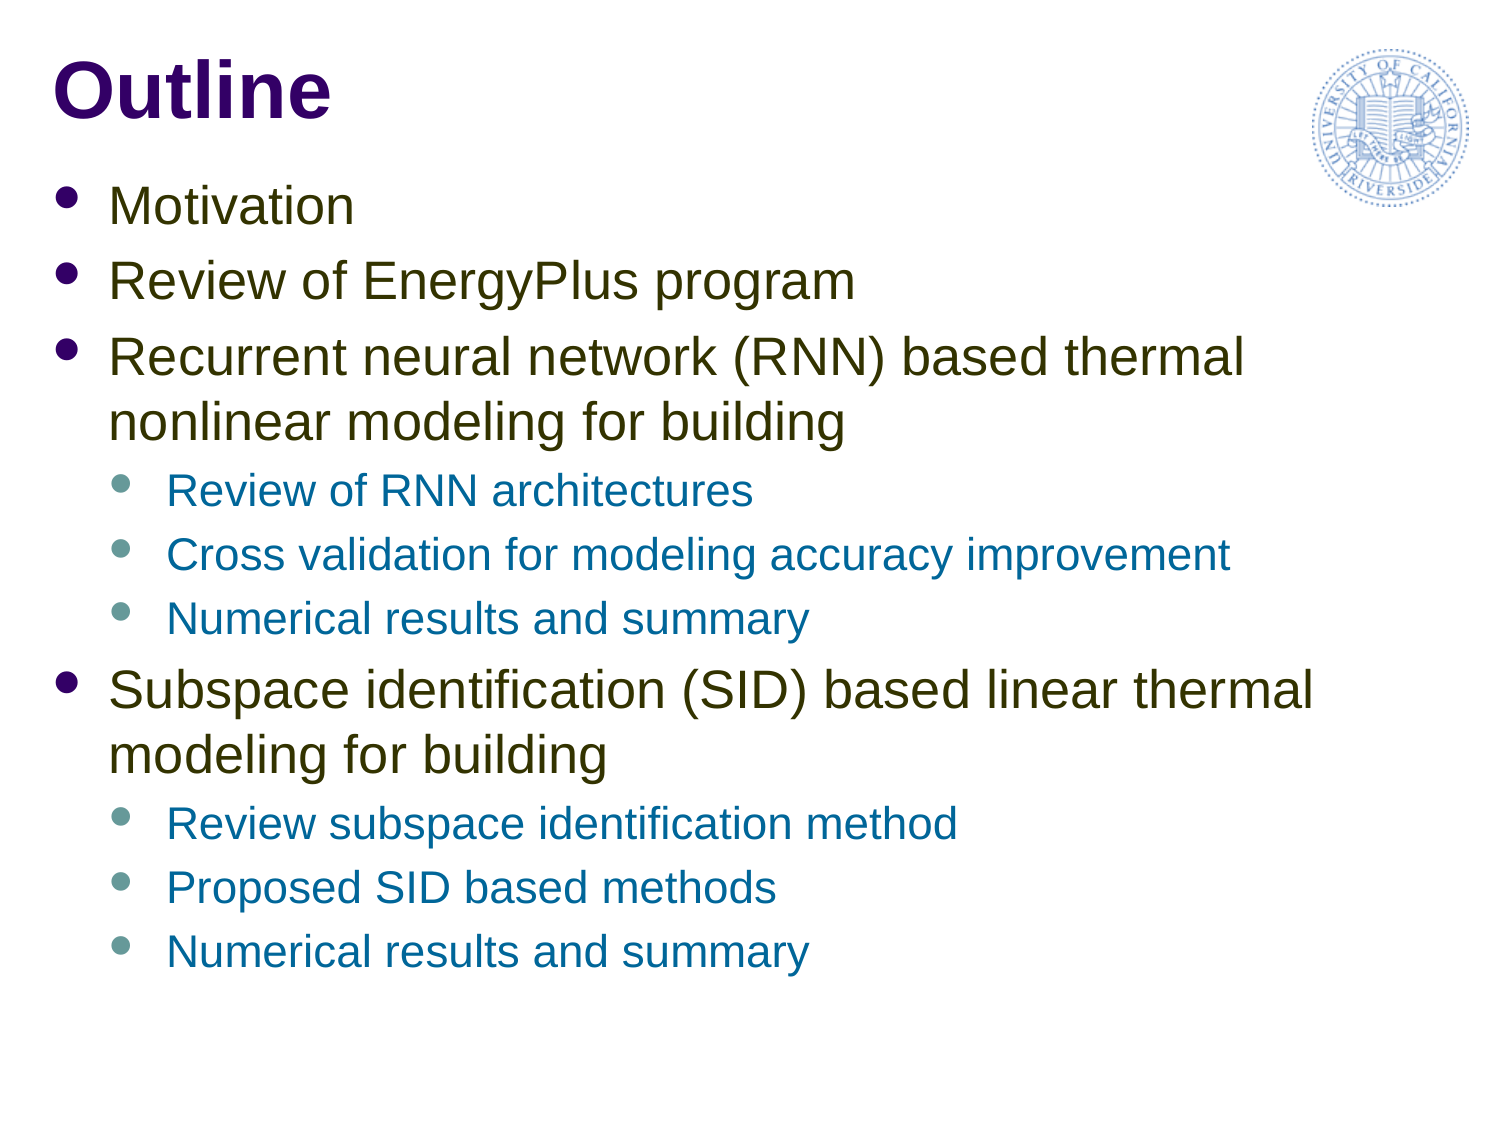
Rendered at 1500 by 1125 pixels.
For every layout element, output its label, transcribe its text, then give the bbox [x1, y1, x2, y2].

picture [1312, 49, 1469, 207]
list Motivation Review of EnergyPlus program Recurrent neural network (RNN) based thermal nonlinear modeling for building Review of RNN architectures Cross validation for modeling accuracy improvement Numerical results and summary Subspace identification (SID) based linear thermal modeling for building Review subspace identification method Proposed SID based methods Numerical results and summary [37, 162, 1463, 975]
title Outline [37, 0, 1313, 143]
